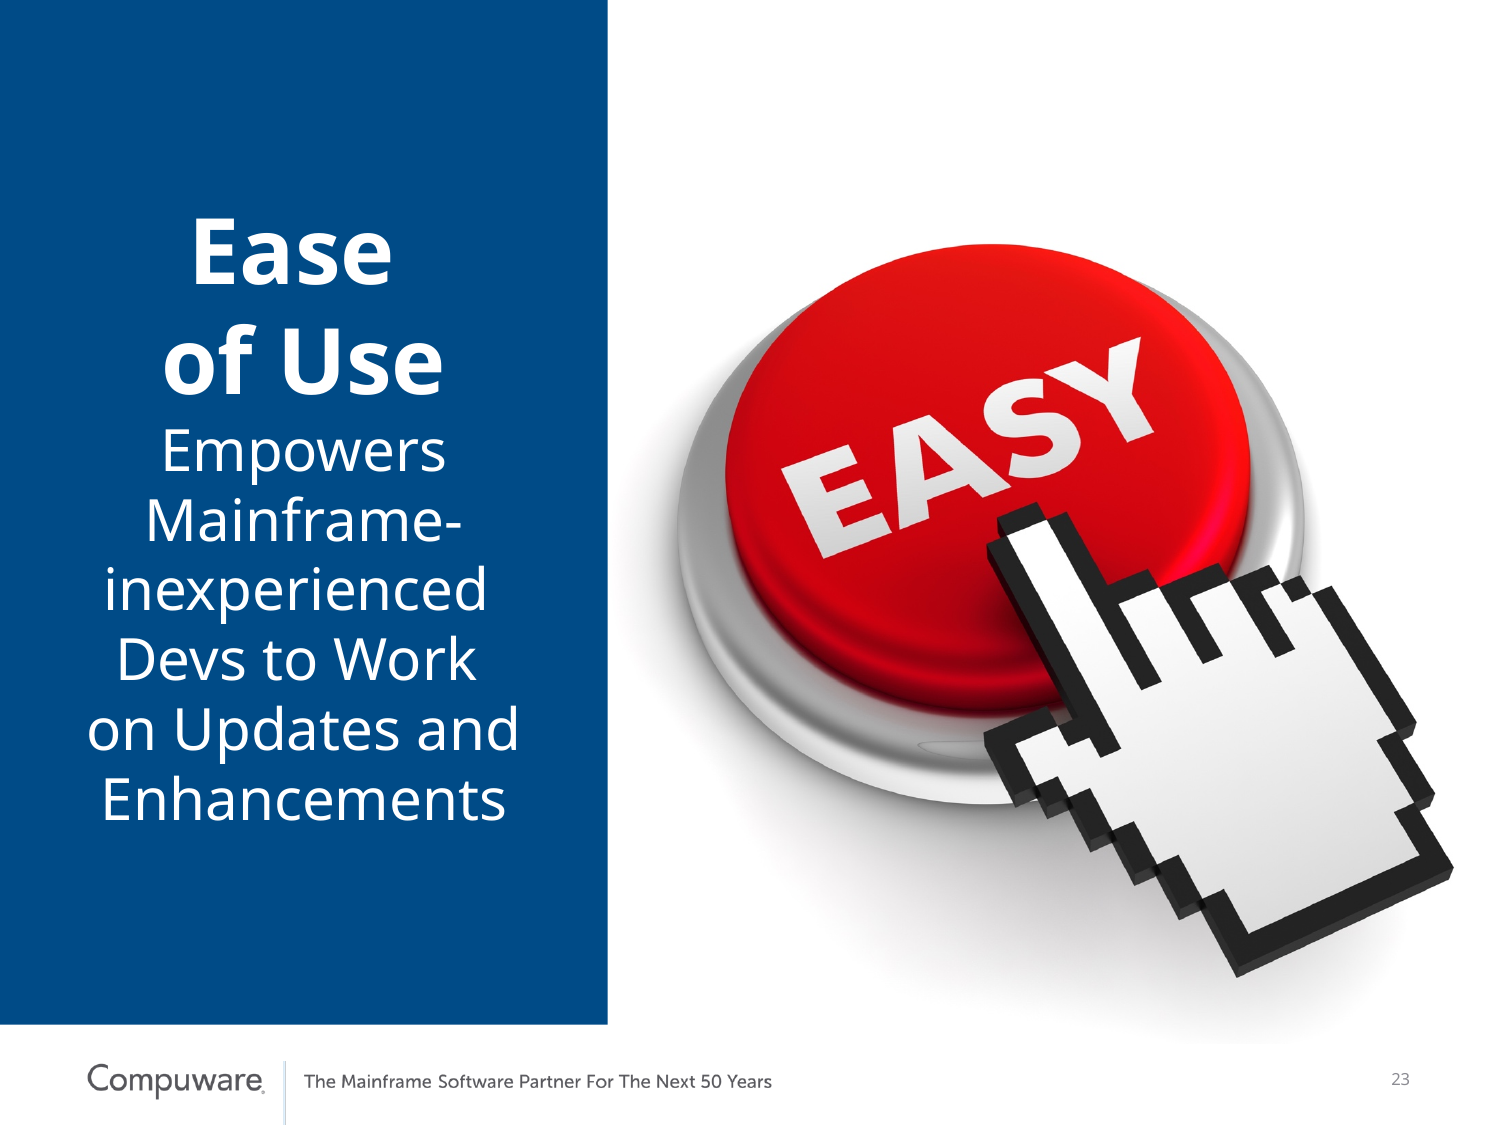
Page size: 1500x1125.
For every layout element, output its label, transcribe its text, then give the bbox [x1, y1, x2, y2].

picture [568, 163, 1462, 1044]
picture [73, 1061, 782, 1125]
text_box Ease of Use Empowers Mainframe-inexperienced Devs to Work on Updates and Enhancements [0, 0, 608, 1025]
